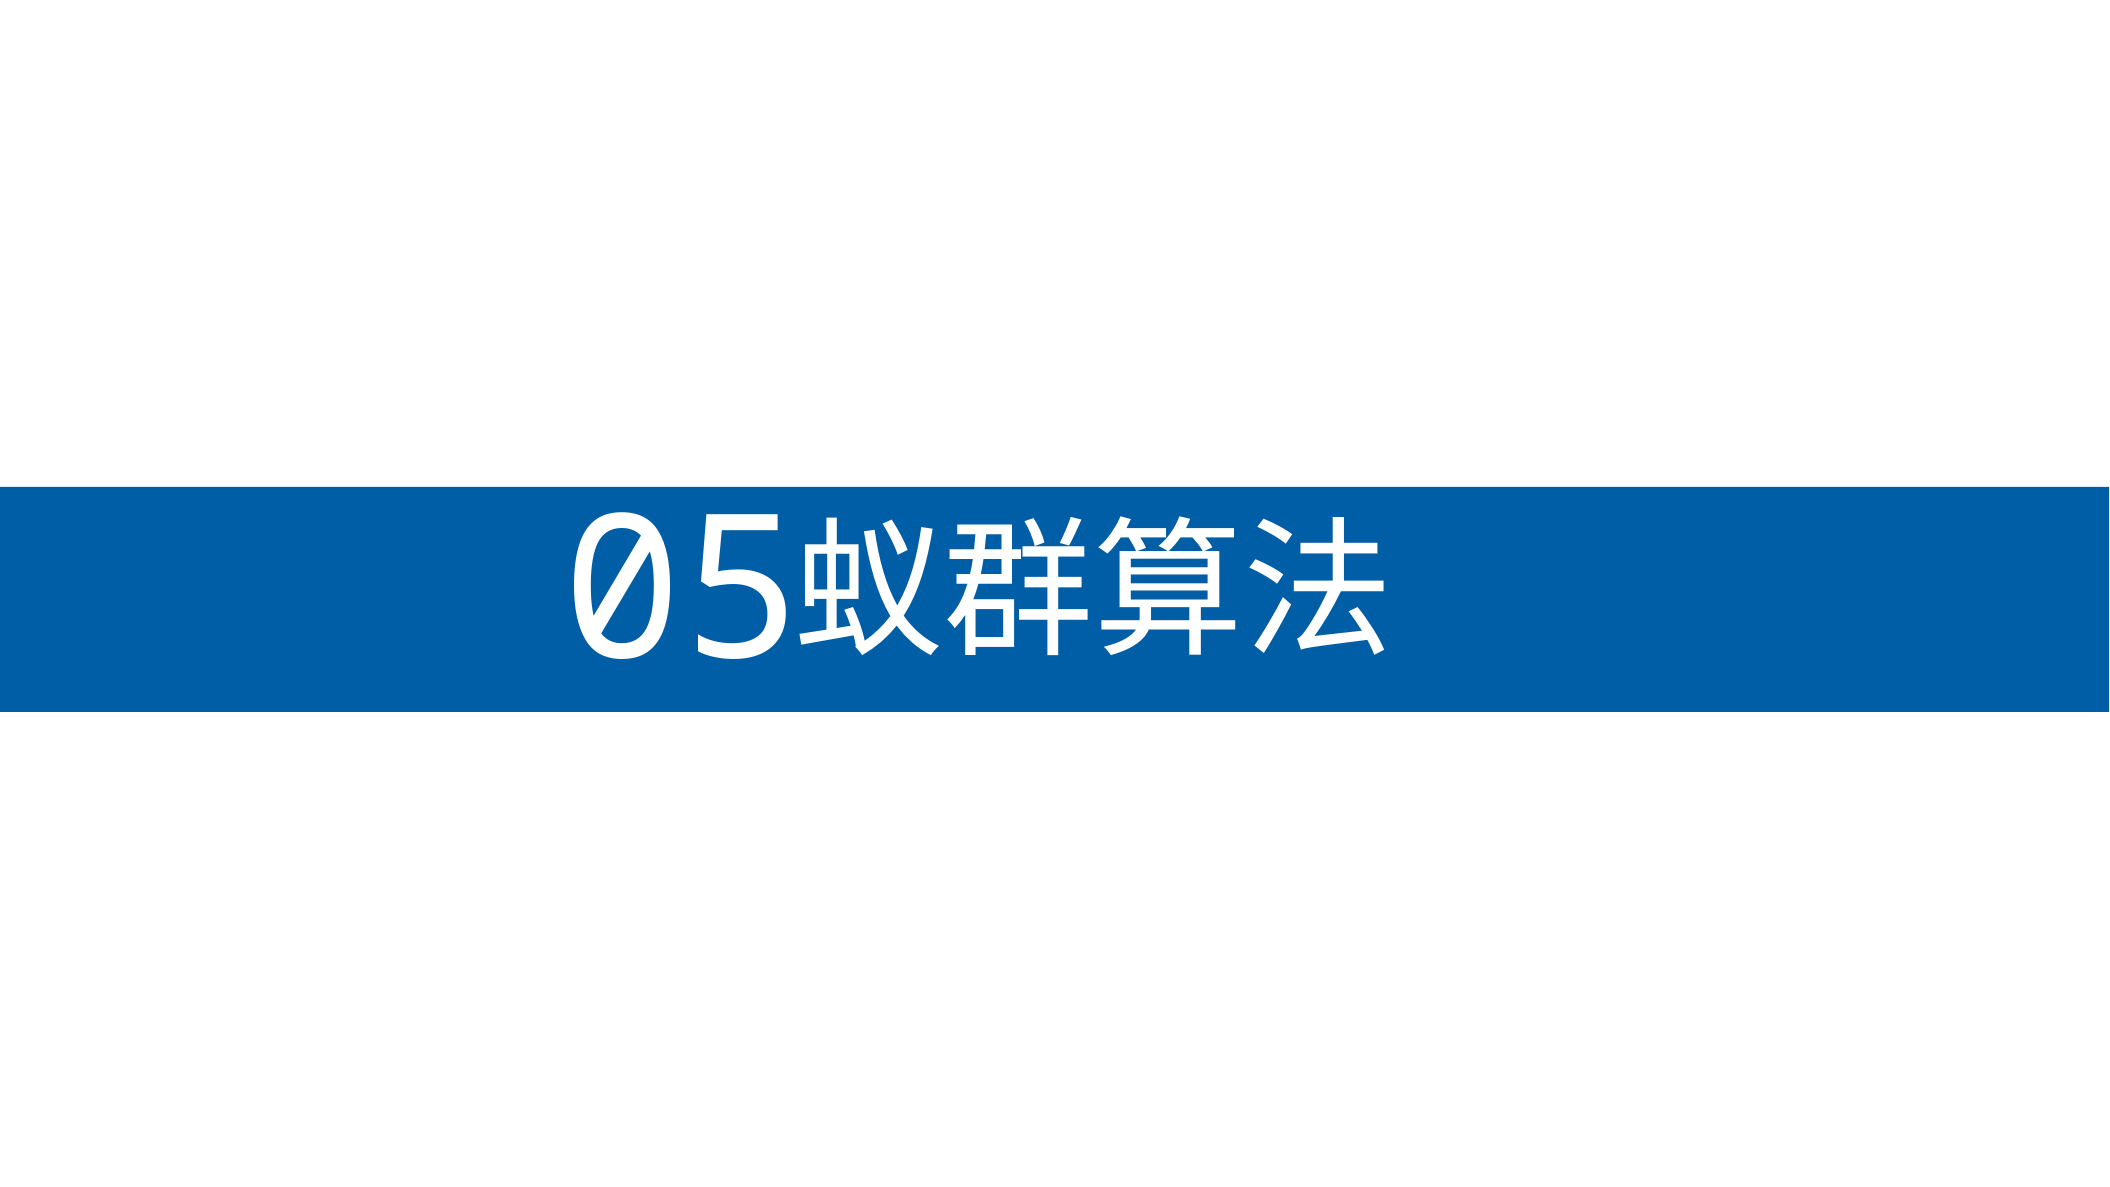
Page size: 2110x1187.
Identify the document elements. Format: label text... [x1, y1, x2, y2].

text_box [0, 486, 2110, 713]
text_box 05 [562, 457, 803, 698]
text_box 蚁群算法 [793, 514, 2110, 677]
